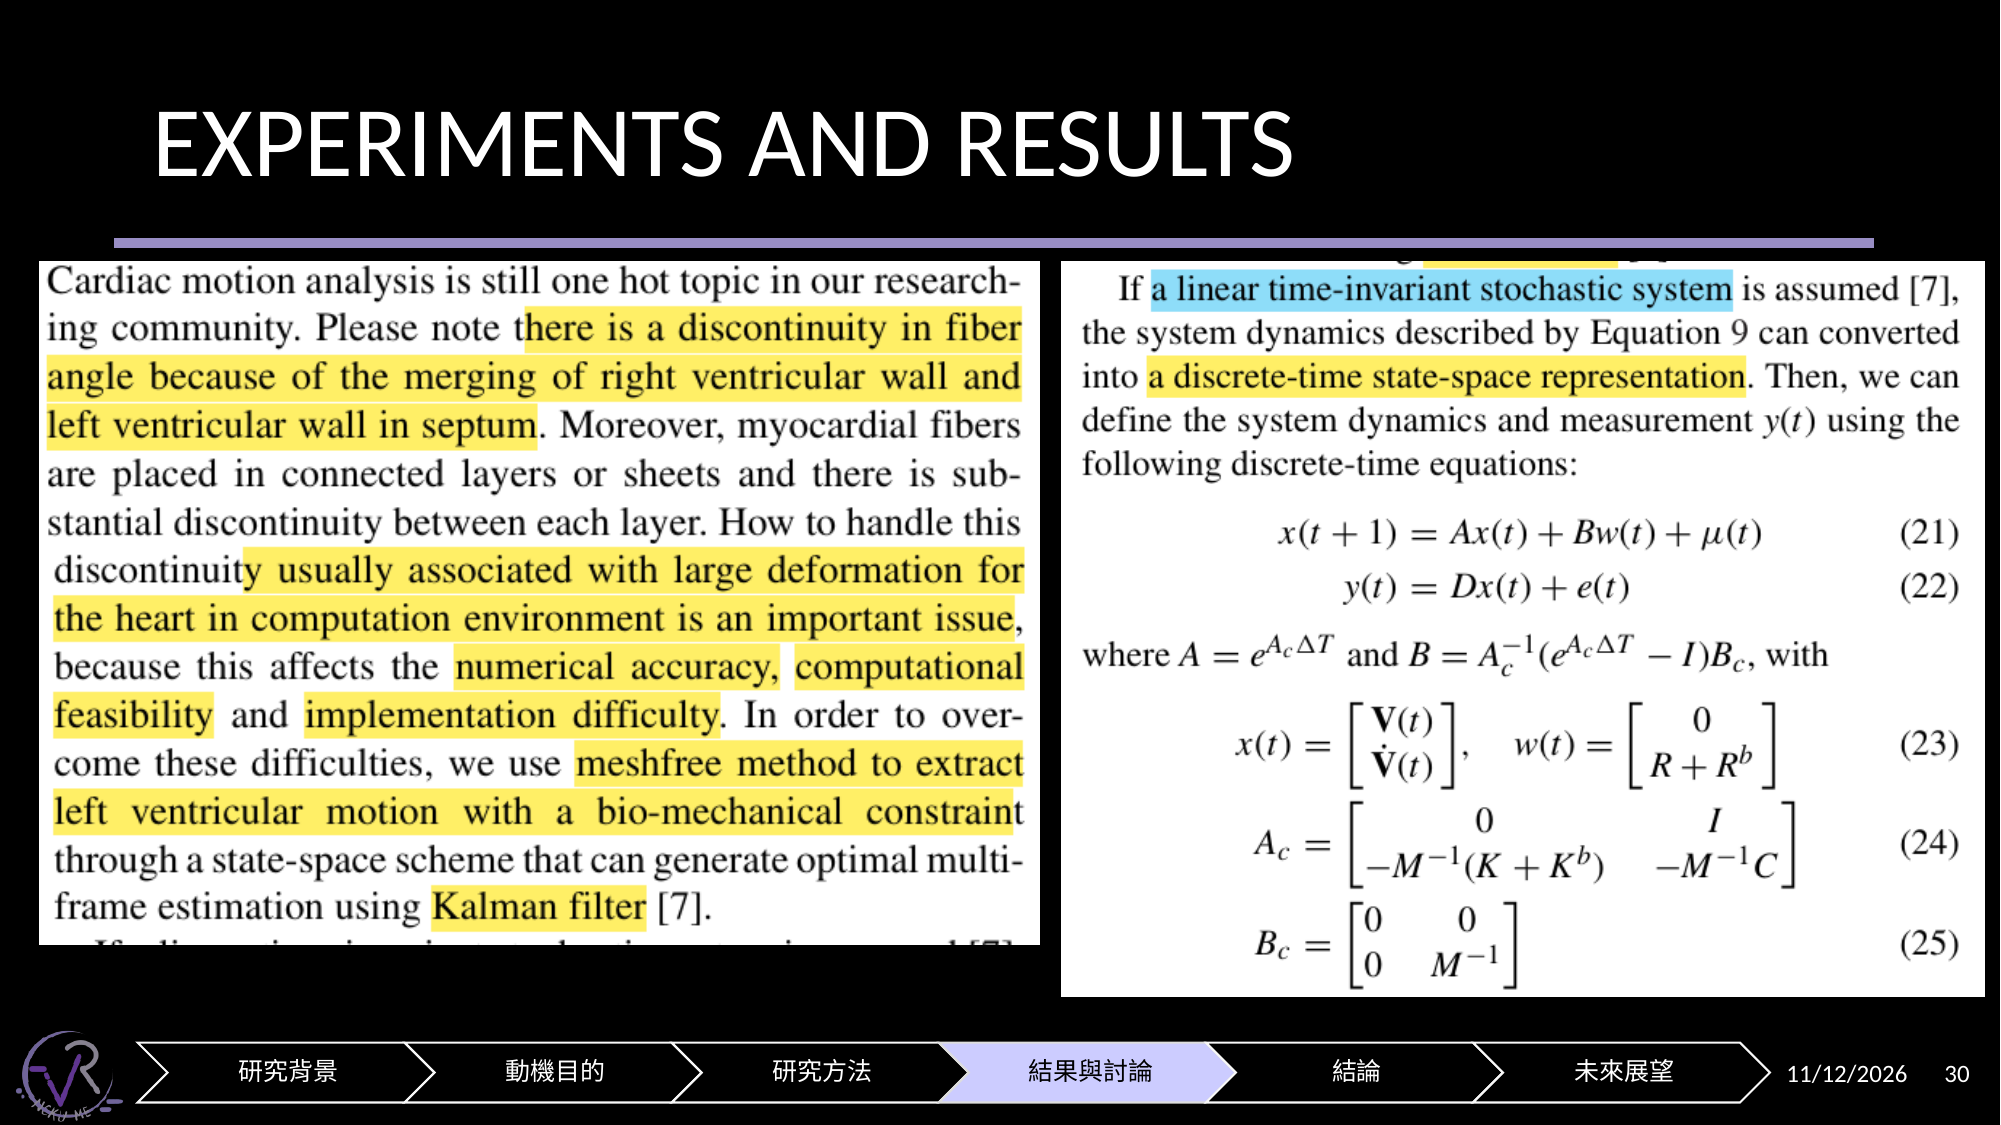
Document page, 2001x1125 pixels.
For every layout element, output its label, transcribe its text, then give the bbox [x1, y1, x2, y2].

picture [15, 1030, 137, 1122]
picture [1061, 261, 1985, 997]
picture [39, 261, 1040, 945]
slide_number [1771, 1042, 1927, 1103]
slide_number 30 [1927, 1042, 1985, 1103]
title EXPERIMENTS AND RESULTS [137, 59, 1863, 229]
